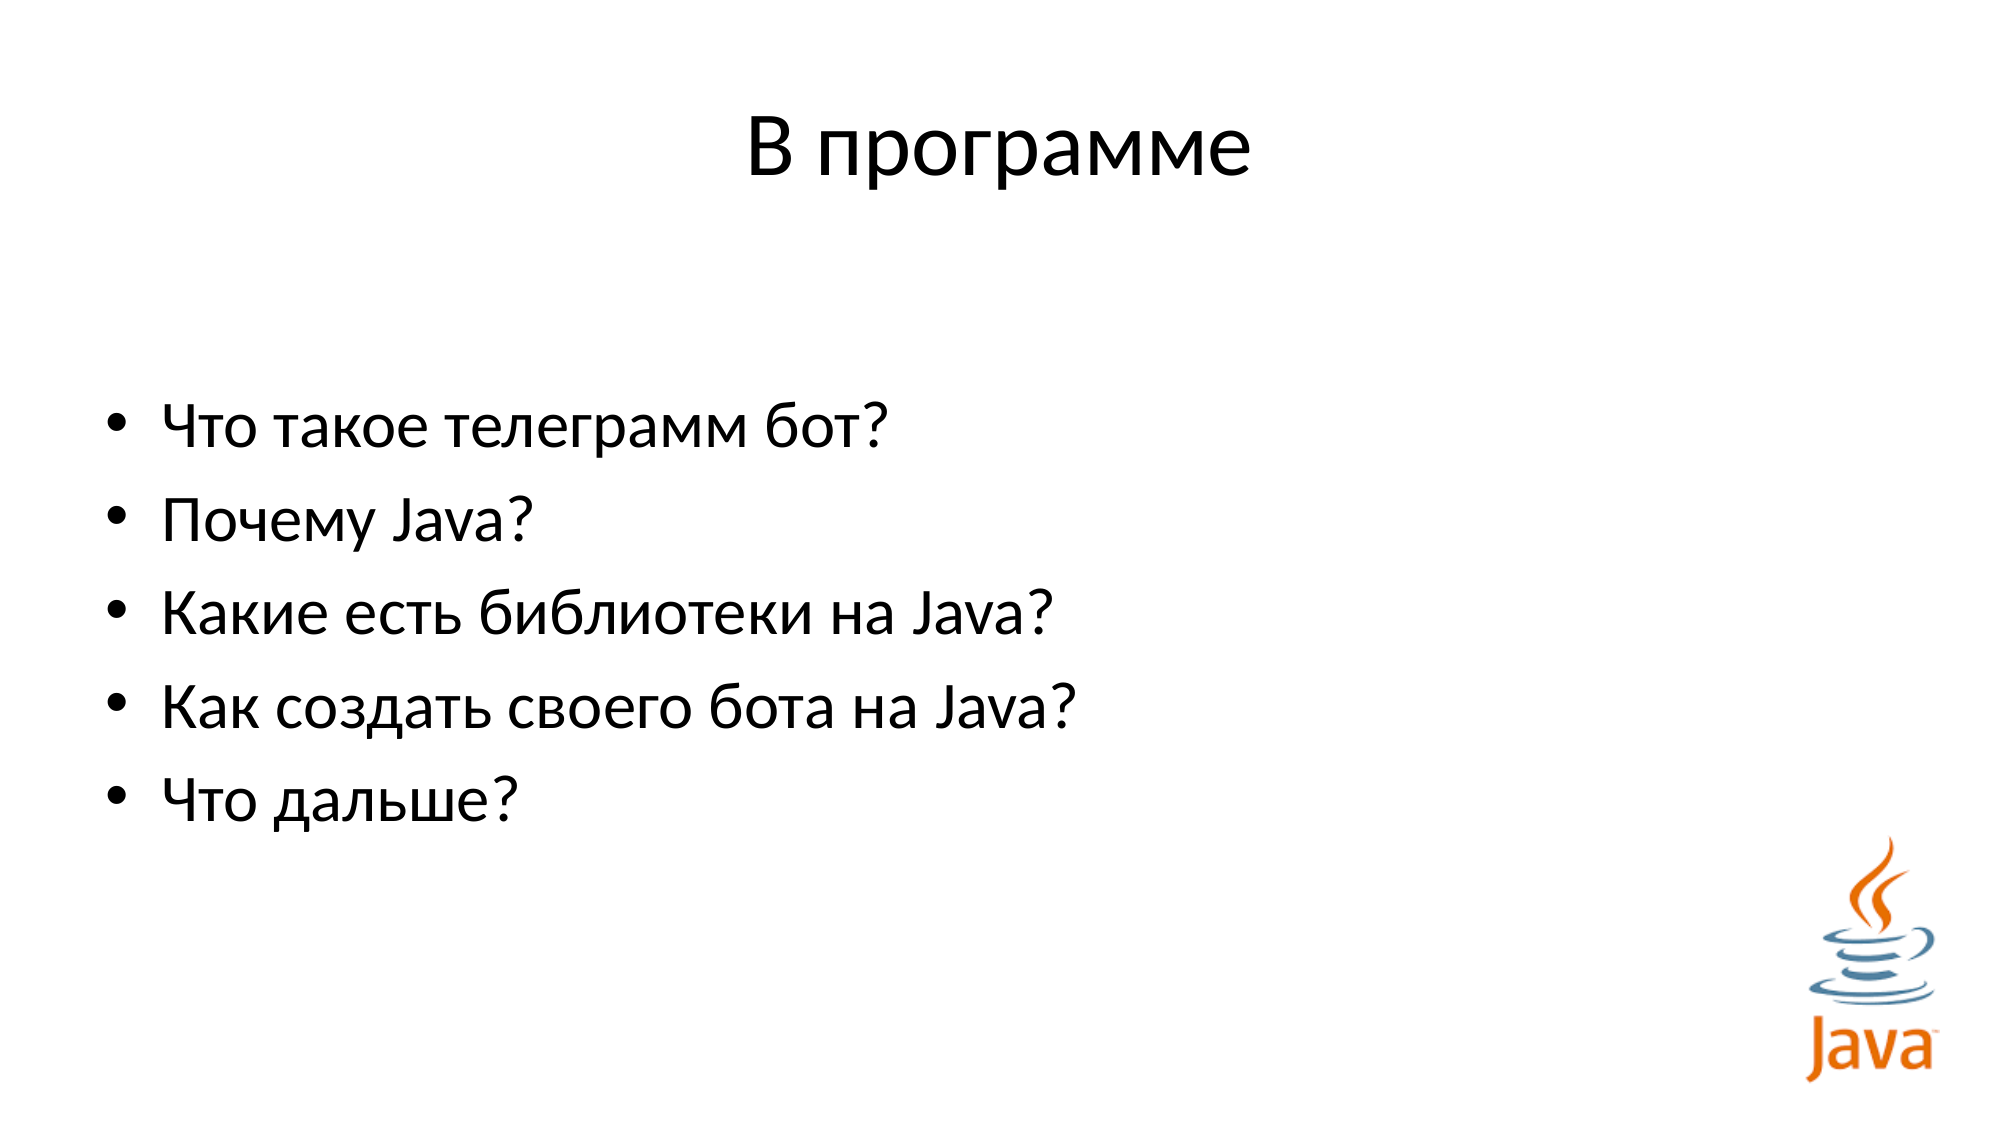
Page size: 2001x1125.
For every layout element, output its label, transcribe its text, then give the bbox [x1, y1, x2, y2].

picture [1802, 833, 1940, 1085]
title В программе [99, 45, 1900, 233]
list Что такое телеграмм бот? Почему Java? Какие есть библиотеки на Java? Как создать своего бота на Java? Что дальше? [90, 373, 1804, 894]
